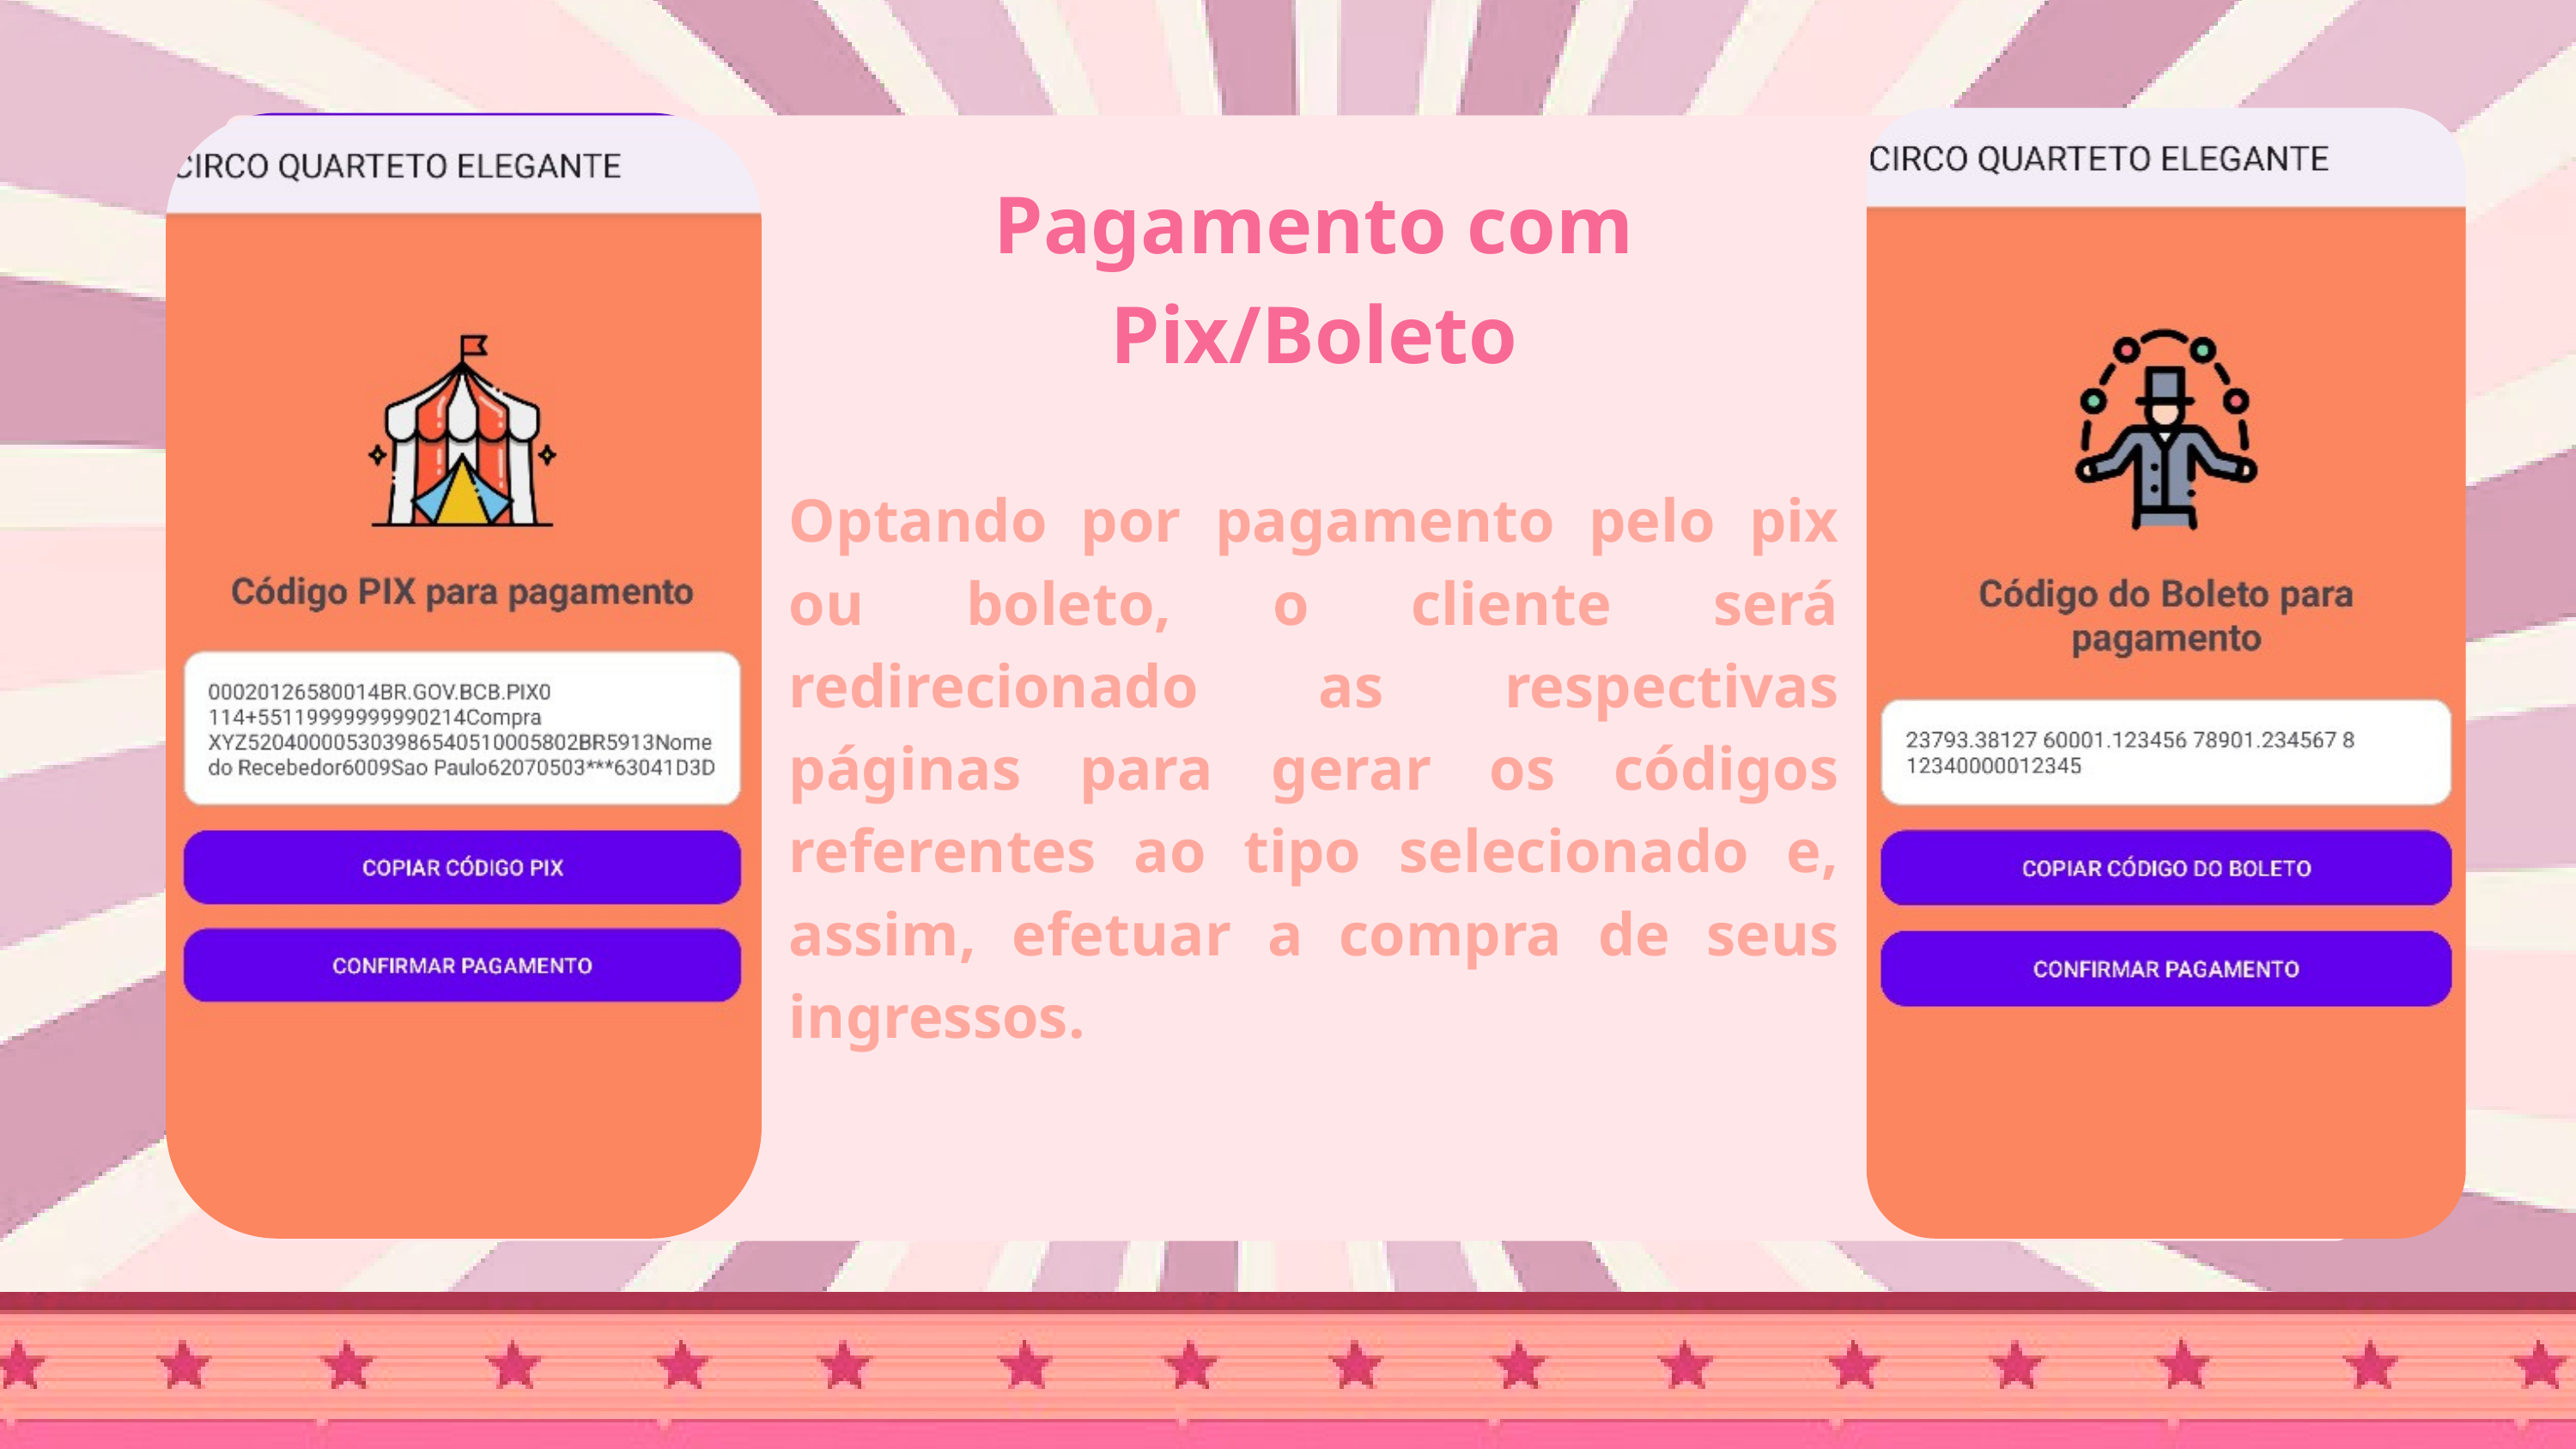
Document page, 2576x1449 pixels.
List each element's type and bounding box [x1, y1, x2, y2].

text_box [766, 115, 1862, 1241]
text_box [0, 1292, 878, 1449]
text_box [165, 112, 762, 1239]
text_box [2251, 1292, 2576, 1449]
text_box [0, 0, 2576, 1292]
text_box [878, 1292, 2251, 1449]
text_box [1866, 107, 2466, 1239]
